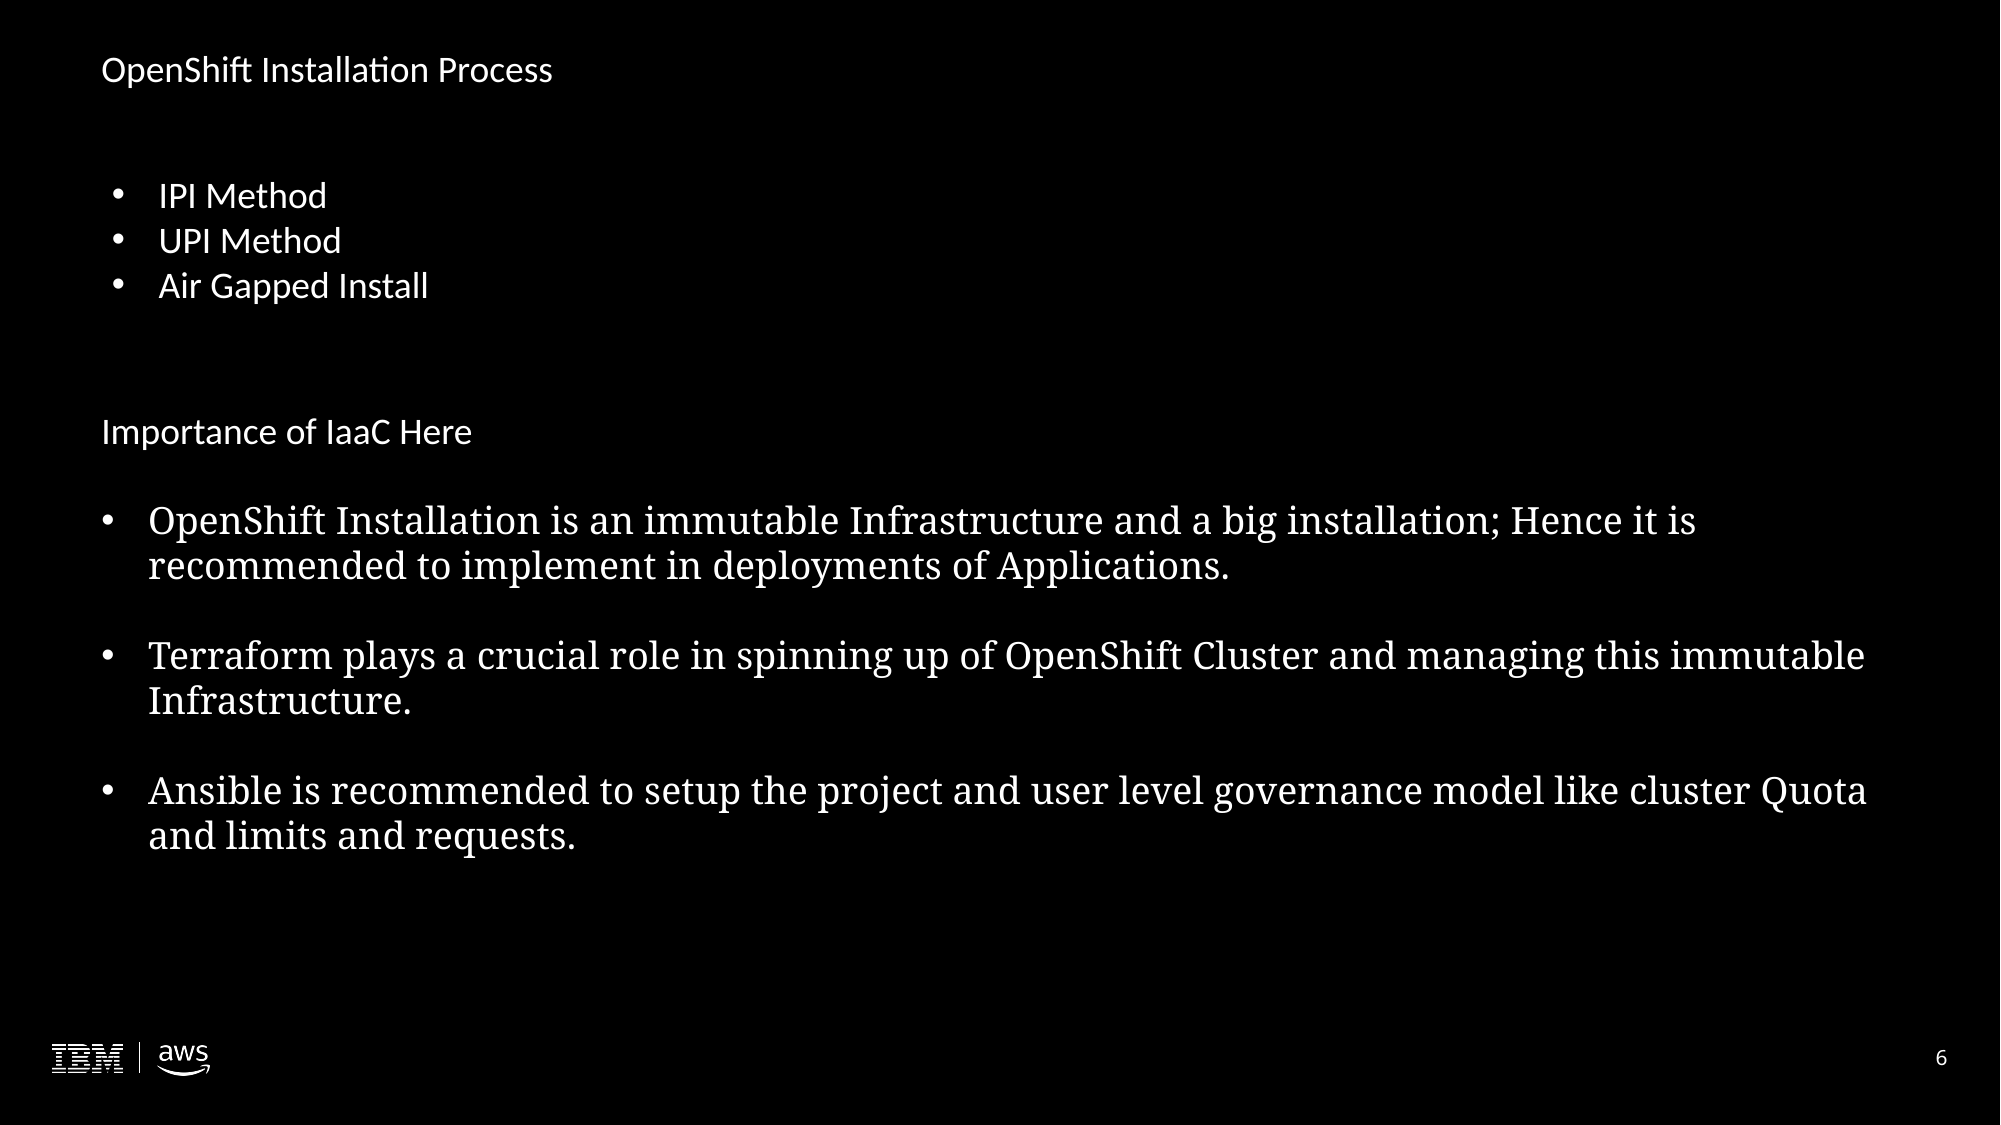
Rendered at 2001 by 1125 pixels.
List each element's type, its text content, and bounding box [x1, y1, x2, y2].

text_box OpenShift Installation Process [86, 37, 1642, 98]
picture [157, 1045, 210, 1076]
text_box Importance of IaaC Here OpenShift Installation is an immutable Infrastructure and a big installation; Hence it is recommended to implement in deployments of Applications. Terraform plays a crucial role in spinning up of OpenShift Cluster and managing this immutable Infrastructure. Ansible is recommended to setup the project and user level governance model like cluster Quota and limits and requests. [86, 399, 1913, 910]
text_box IPI Method UPI Method Air Gapped Install [97, 163, 571, 314]
picture [52, 1044, 123, 1073]
